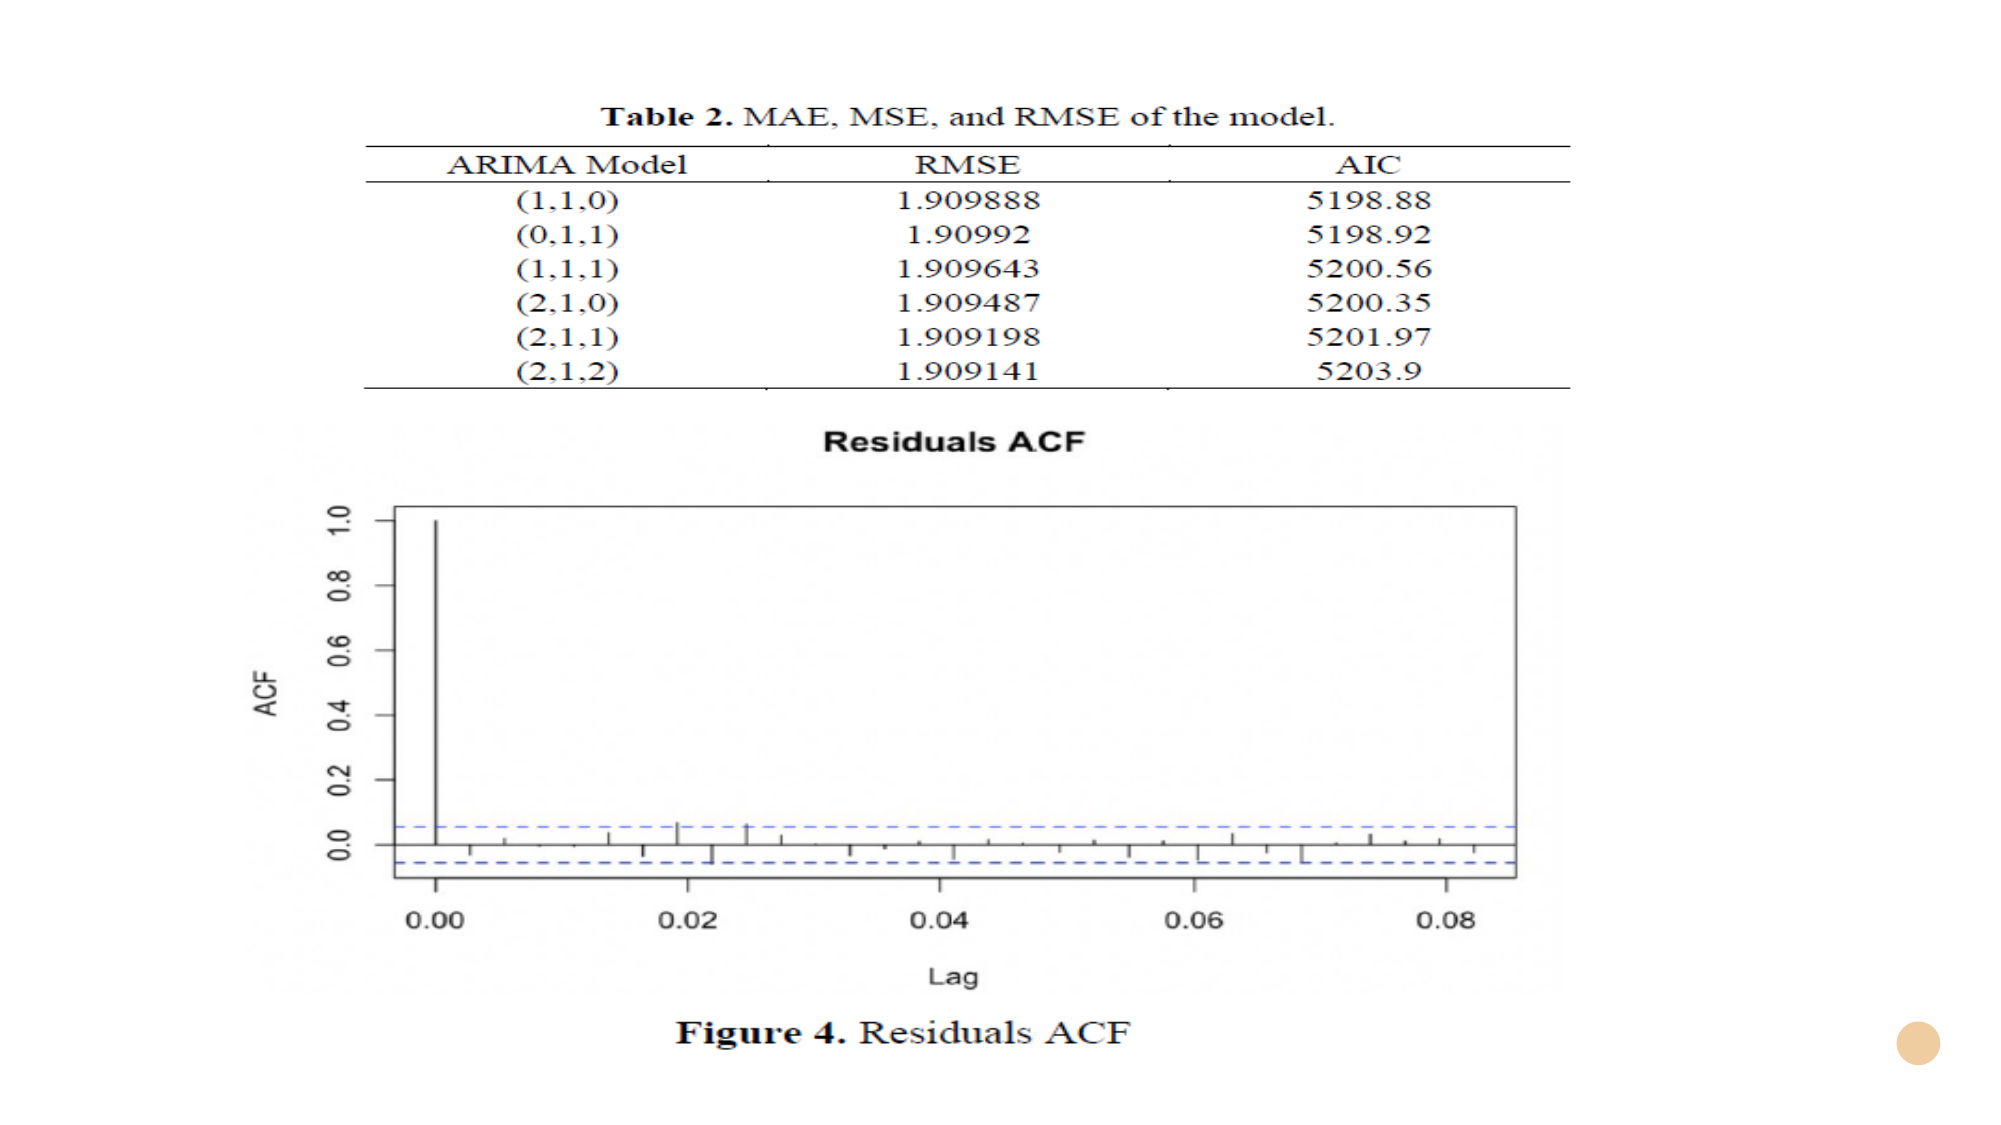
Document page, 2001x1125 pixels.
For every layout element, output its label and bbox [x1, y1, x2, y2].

picture [185, 412, 1815, 1073]
list [185, 89, 1815, 412]
